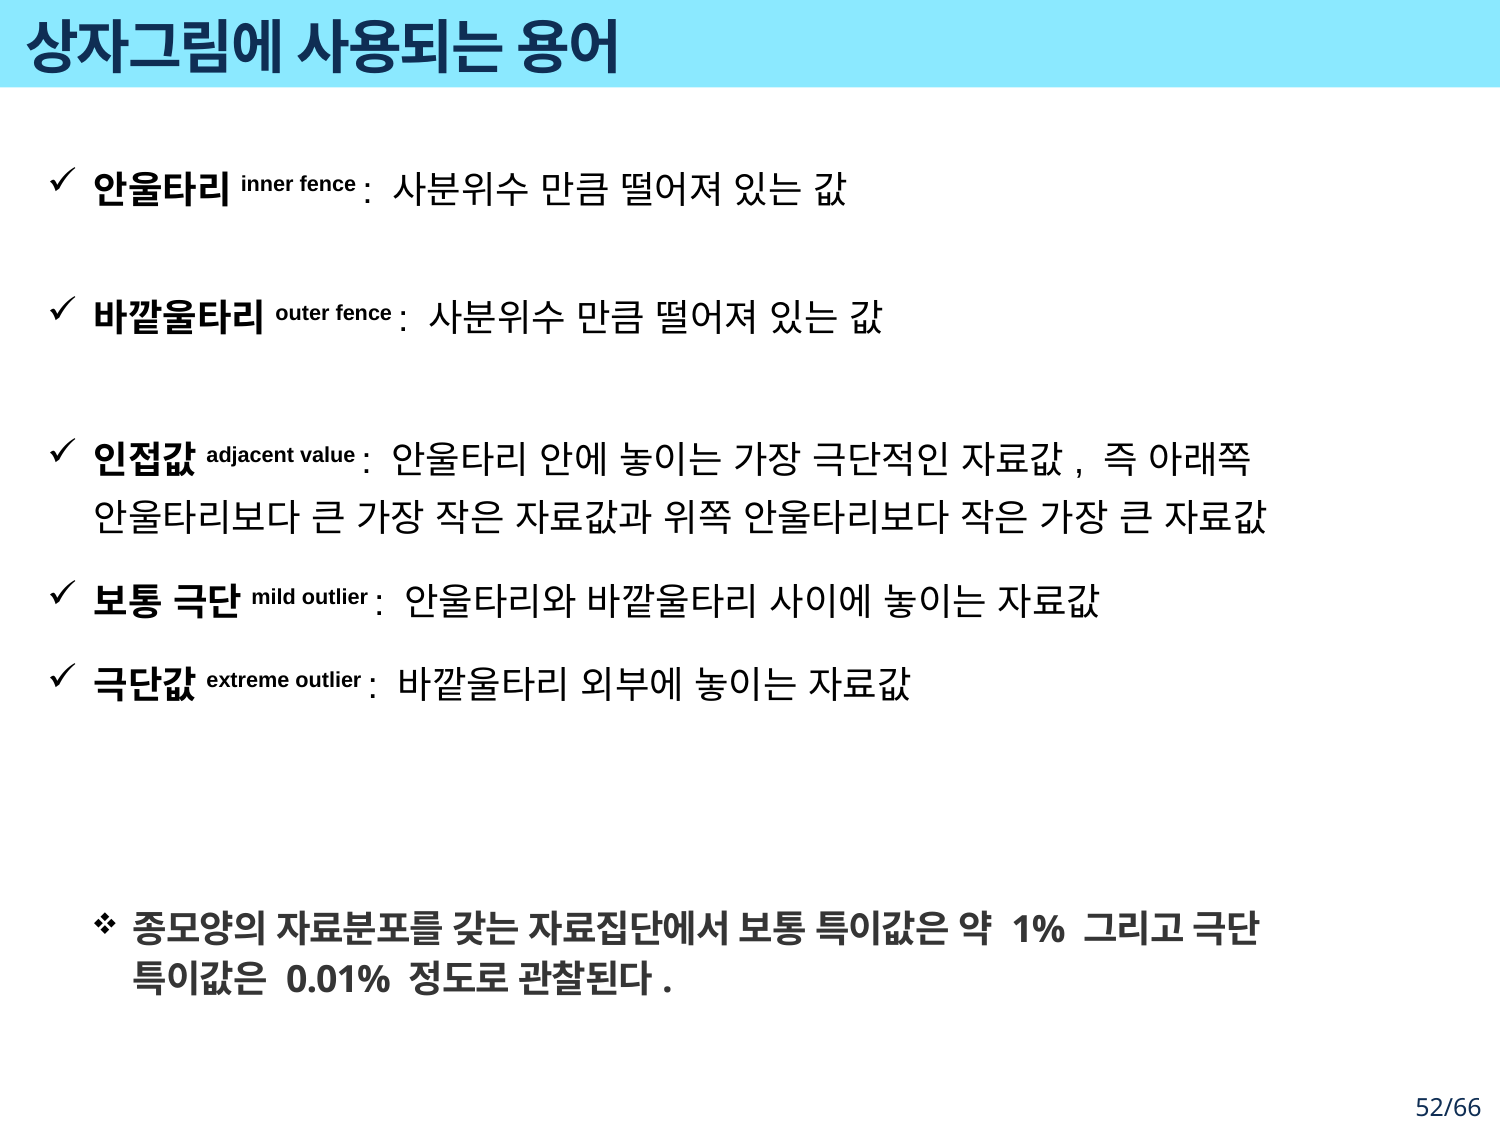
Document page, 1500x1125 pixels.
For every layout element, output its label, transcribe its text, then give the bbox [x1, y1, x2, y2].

text_box 종모양의 자료분포를 갖는 자료집단에서 보통 특이값은 약 1% 그리고 극단 특이값은 0.01% 정도로 관찰된다. [76, 893, 1410, 1053]
title 상자그림에 사용되는 용어 [10, 5, 1288, 84]
